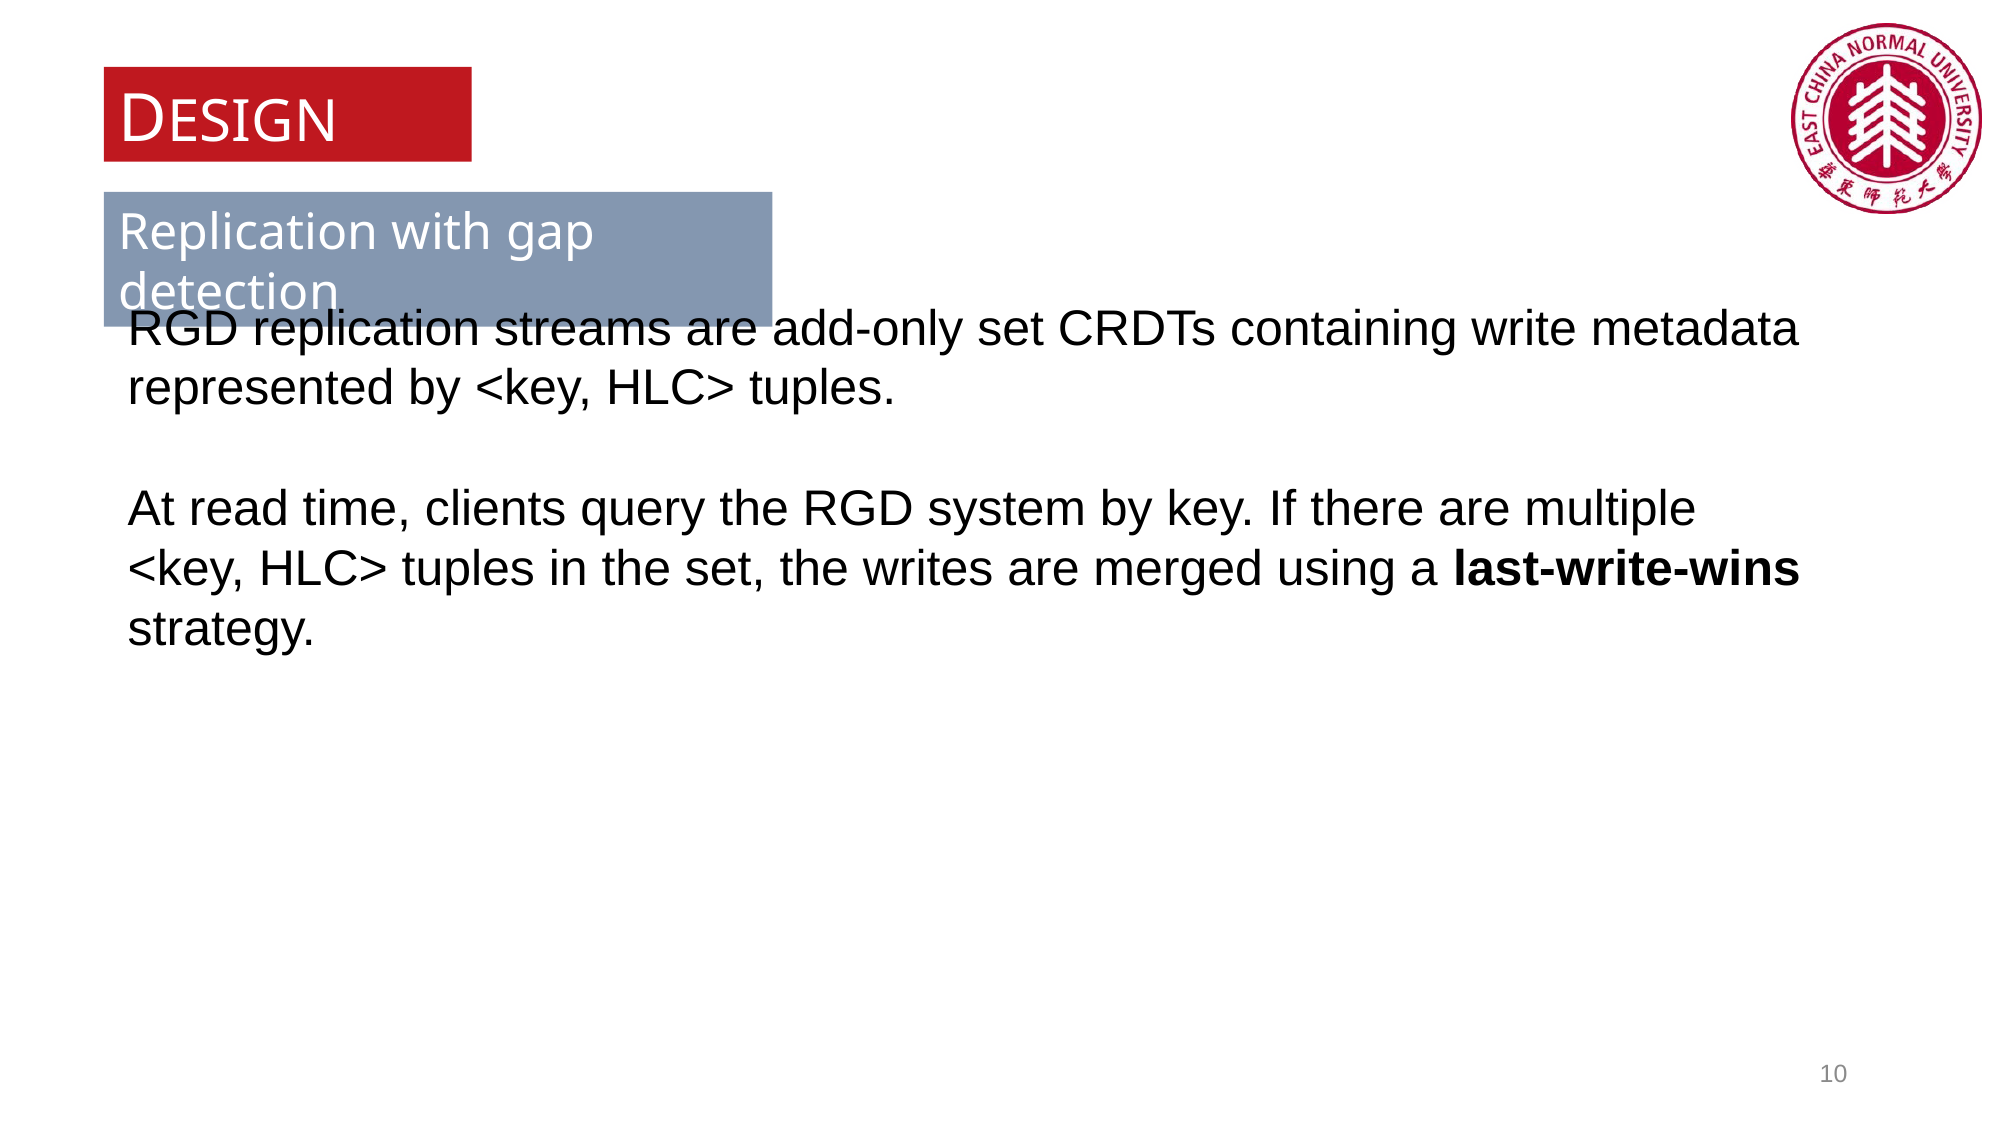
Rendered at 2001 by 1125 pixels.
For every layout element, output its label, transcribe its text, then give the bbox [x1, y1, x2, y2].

text_box RGD replication streams are add-only set CRDTs containing write metadata represented by <key, HLC> tuples. At read time, clients query the RGD system by key. If there are multiple <key, HLC> tuples in the set, the writes are merged using a last-write-wins strategy. [113, 287, 1829, 663]
text_box DESIGN [103, 66, 472, 162]
picture [1791, 23, 1982, 214]
slide_number 10 [1412, 1042, 1863, 1103]
text_box Replication with gap detection [103, 191, 773, 327]
